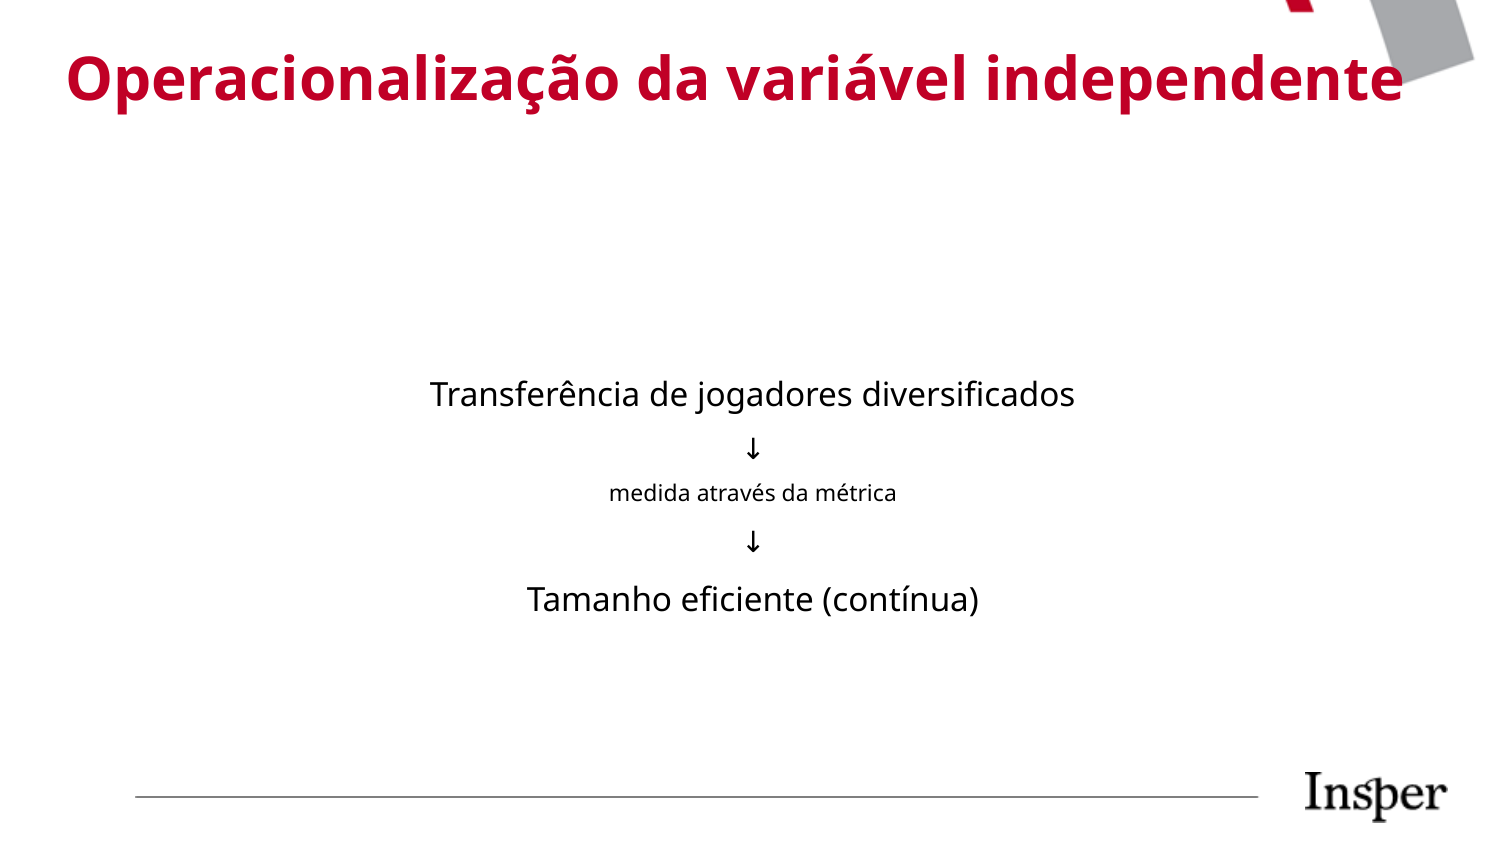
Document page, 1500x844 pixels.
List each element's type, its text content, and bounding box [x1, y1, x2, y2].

text_box Transferência de jogadores diversificados ↓ medida através da métrica ↓ Tamanho eficiente (contínua) [91, 207, 1415, 765]
picture [1305, 772, 1448, 823]
picture [1252, 0, 1500, 94]
text_box Operacionalização da variável independente [49, 24, 1439, 207]
